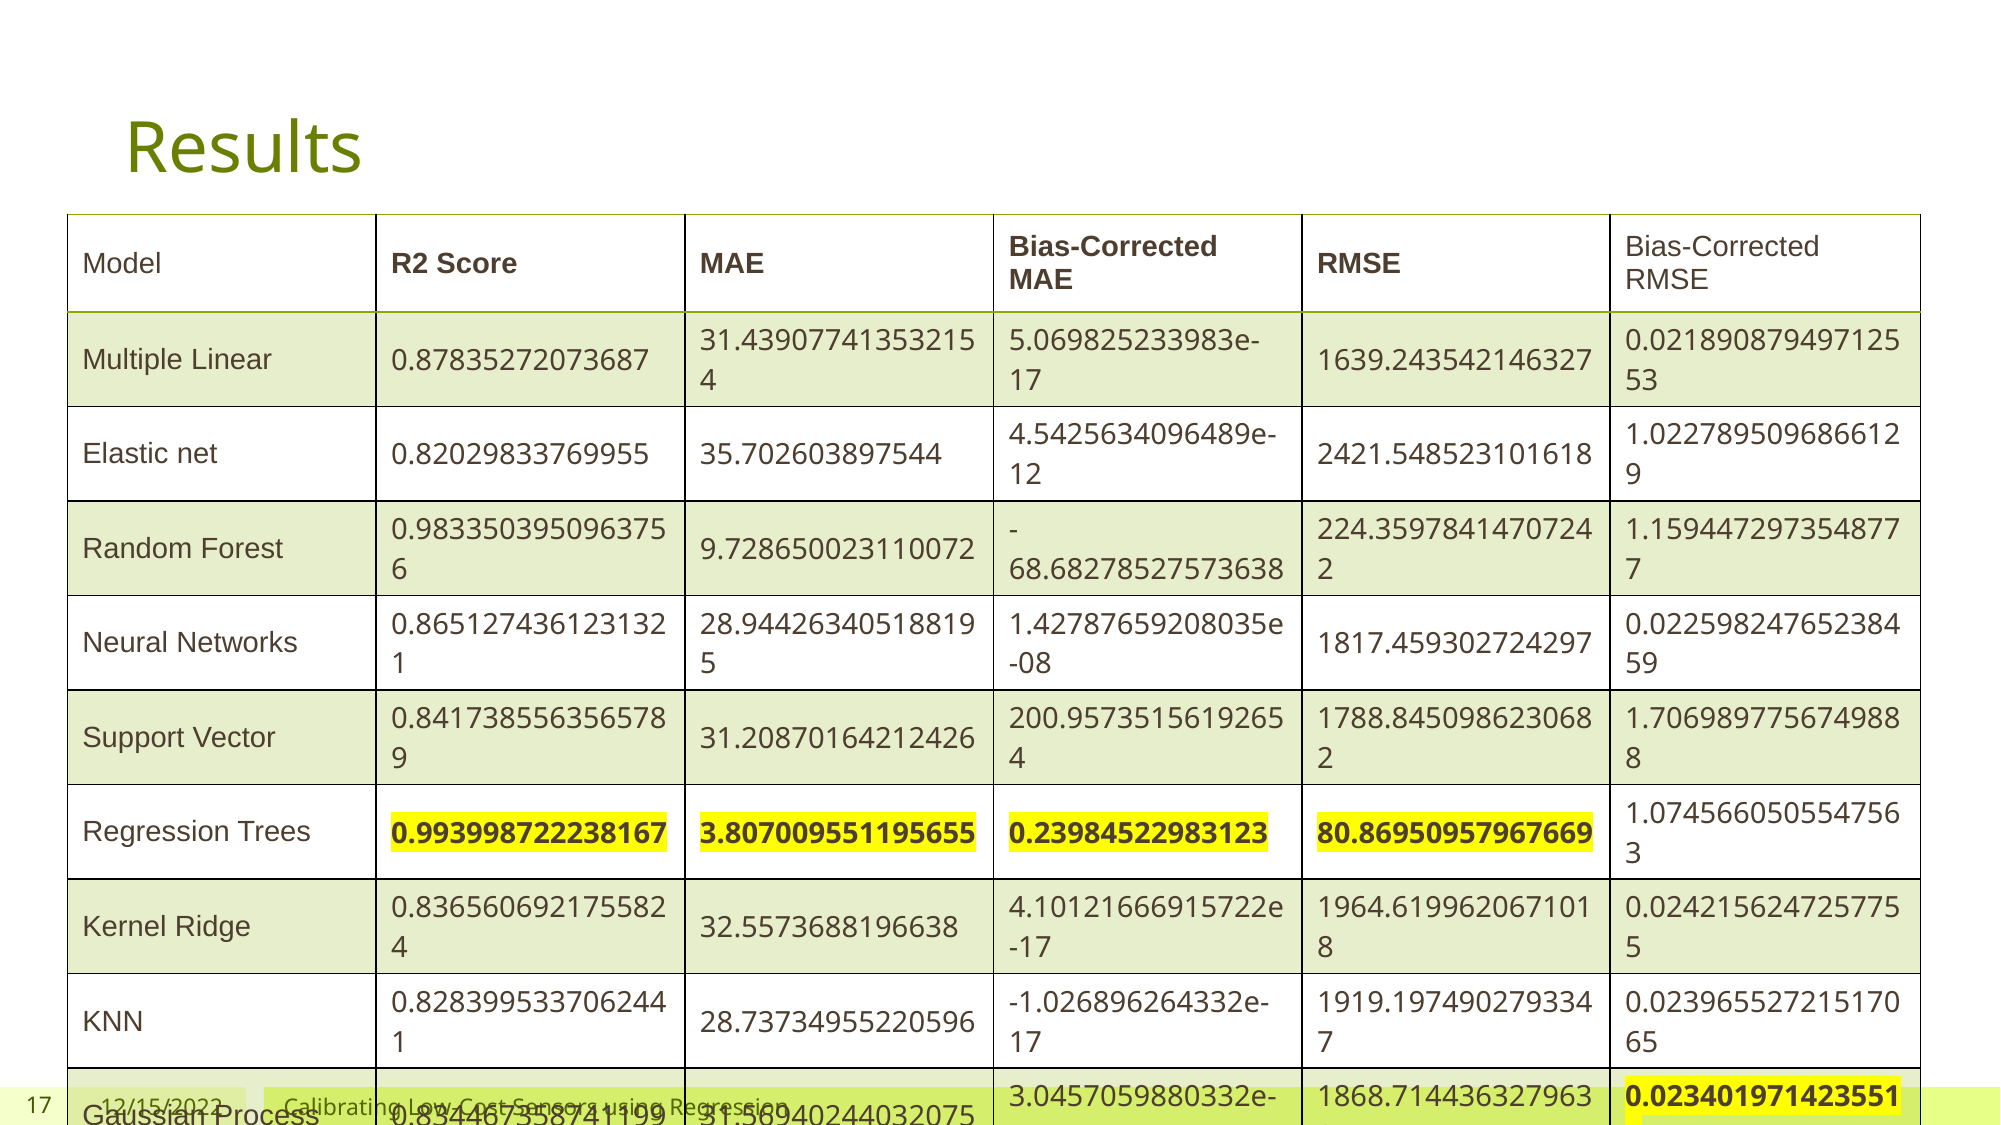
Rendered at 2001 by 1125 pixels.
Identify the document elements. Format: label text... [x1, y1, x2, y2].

table_cell 28.944263405188195 [686, 596, 993, 689]
table_header MAE [686, 215, 993, 311]
table_cell -68.68278527573638 [994, 502, 1301, 595]
table_cell 0.8417385563565789 [377, 691, 684, 784]
table_header Bias-Corrected MAE [994, 215, 1301, 311]
table_cell 31.439077413532154 [686, 313, 993, 406]
table_cell 9.728650023110072 [686, 502, 993, 595]
table_cell 0.02396552721517065 [1611, 974, 1920, 1067]
title Results [109, 0, 1647, 195]
table_cell 4.10121666915722e-17 [994, 880, 1301, 973]
table_cell Regression Trees [68, 785, 375, 878]
table_cell 0.8365606921755824 [377, 880, 684, 973]
table_cell 4.5425634096489e-12 [994, 407, 1301, 500]
table_cell 1817.459302724297 [1303, 596, 1609, 689]
table_cell 31.20870164212426 [686, 691, 993, 784]
table_cell 0.993998722238167 [377, 785, 684, 878]
table_cell 5.069825233983e-17 [994, 313, 1301, 406]
table_cell 0.8283995337062441 [377, 974, 684, 1067]
table_cell 1.0227895096866129 [1611, 407, 1920, 500]
table_header R2 Score [377, 215, 684, 311]
table_cell 31.56940244032075 [686, 1069, 993, 1125]
table_cell KNN [68, 974, 375, 1067]
table_cell 1.0745660505547563 [1611, 785, 1920, 878]
table_cell Support Vector [68, 691, 375, 784]
table_cell 80.86950957967669 [1303, 785, 1609, 878]
table_cell Gaussian Process [68, 1069, 375, 1125]
table_cell 1919.1974902793347 [1303, 974, 1609, 1067]
table_cell 2421.548523101618 [1303, 407, 1609, 500]
table_cell 35.702603897544 [686, 407, 993, 500]
table_cell 0.87835272073687 [377, 313, 684, 406]
table_cell 0.834467358741199 [377, 1069, 684, 1125]
table_cell Kernel Ridge [68, 880, 375, 973]
table_cell 0.02259824765238459 [1611, 596, 1920, 689]
table_cell 224.35978414707242 [1303, 502, 1609, 595]
table_cell 0.9833503950963756 [377, 502, 684, 595]
table_cell 1639.243542146327 [1303, 313, 1609, 406]
table_cell 0.0242156247257755 [1611, 880, 1920, 973]
table_cell 0.0234019714235519 [1611, 1069, 1920, 1125]
table_cell Multiple Linear [68, 313, 375, 406]
table_cell 3.807009551195655 [686, 785, 993, 878]
table_cell 1868.7144363279638 [1303, 1069, 1609, 1125]
table_cell 0.8651274361231321 [377, 596, 684, 689]
table_cell 200.95735156192654 [994, 691, 1301, 784]
table_cell 28.73734955220596 [686, 974, 993, 1067]
table_header Bias-Corrected RMSE [1611, 215, 1920, 311]
table_cell 32.5573688196638 [686, 880, 993, 973]
table_cell 1.1594472973548777 [1611, 502, 1920, 595]
table_cell 1.7069897756749888 [1611, 691, 1920, 784]
table_cell 0.23984522983123 [994, 785, 1301, 878]
table_cell 0.02189087949712553 [1611, 313, 1920, 406]
slide_number 17 [0, 1087, 67, 1125]
table_header Model [68, 215, 375, 311]
table_cell 1964.6199620671018 [1303, 880, 1609, 973]
table_cell Random Forest [68, 502, 375, 595]
table_header RMSE [1303, 215, 1609, 311]
table_cell 1.42787659208035e-08 [994, 596, 1301, 689]
table_cell Elastic net [68, 407, 375, 500]
table_cell 0.82029833769955 [377, 407, 684, 500]
table_cell Neural Networks [68, 596, 375, 689]
table_cell -1.026896264332e-17 [994, 974, 1301, 1067]
table_cell 3.0457059880332e-17 [994, 1069, 1301, 1125]
table_cell 1788.8450986230682 [1303, 691, 1609, 784]
